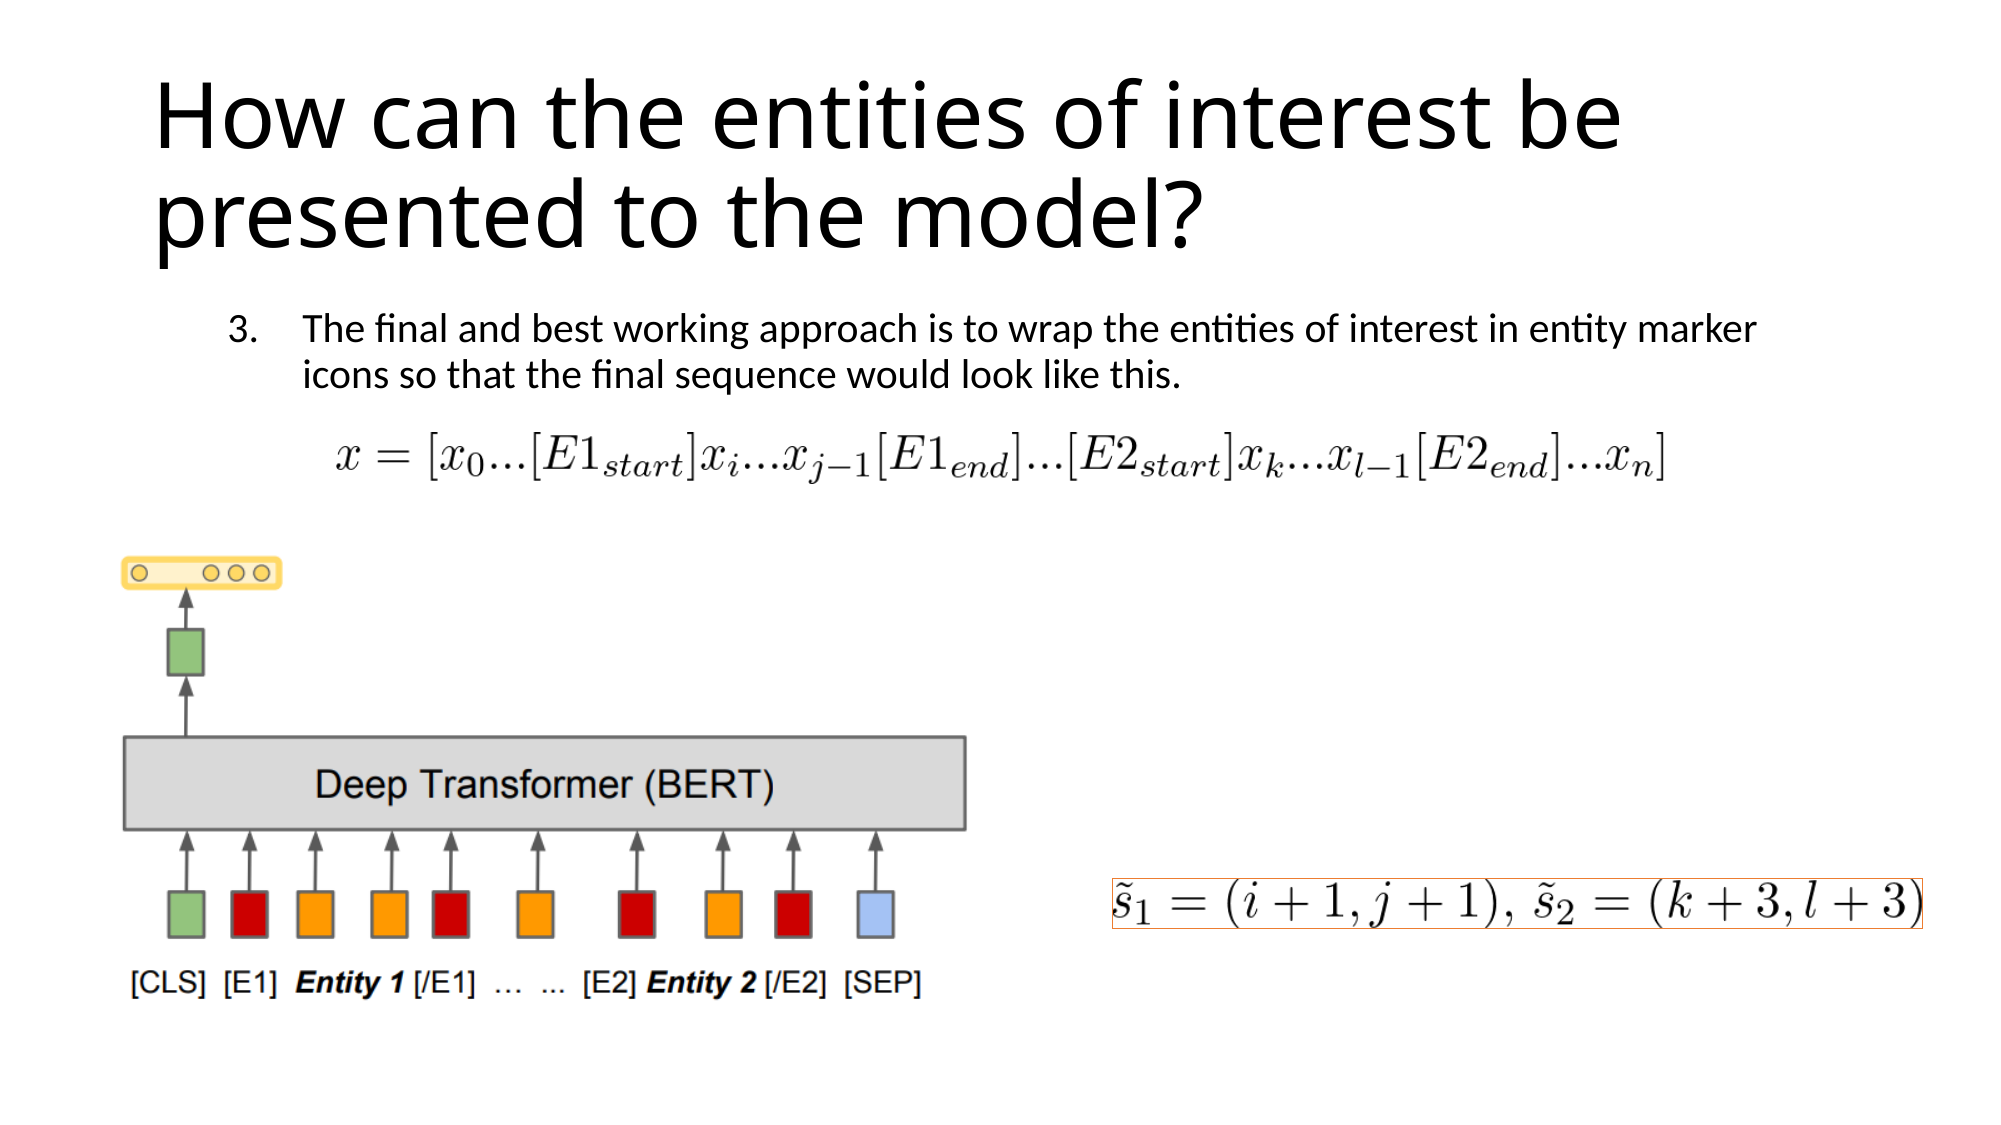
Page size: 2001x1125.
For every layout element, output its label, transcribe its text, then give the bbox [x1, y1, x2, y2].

title How can the entities of interest be presented to the model? [137, 59, 1863, 278]
picture [1112, 878, 1923, 929]
picture [336, 432, 1664, 484]
list The final and best working approach is to wrap the entities of interest in entity marker icons so that the final sequence would look like this. [137, 299, 1863, 683]
picture [103, 538, 973, 1024]
